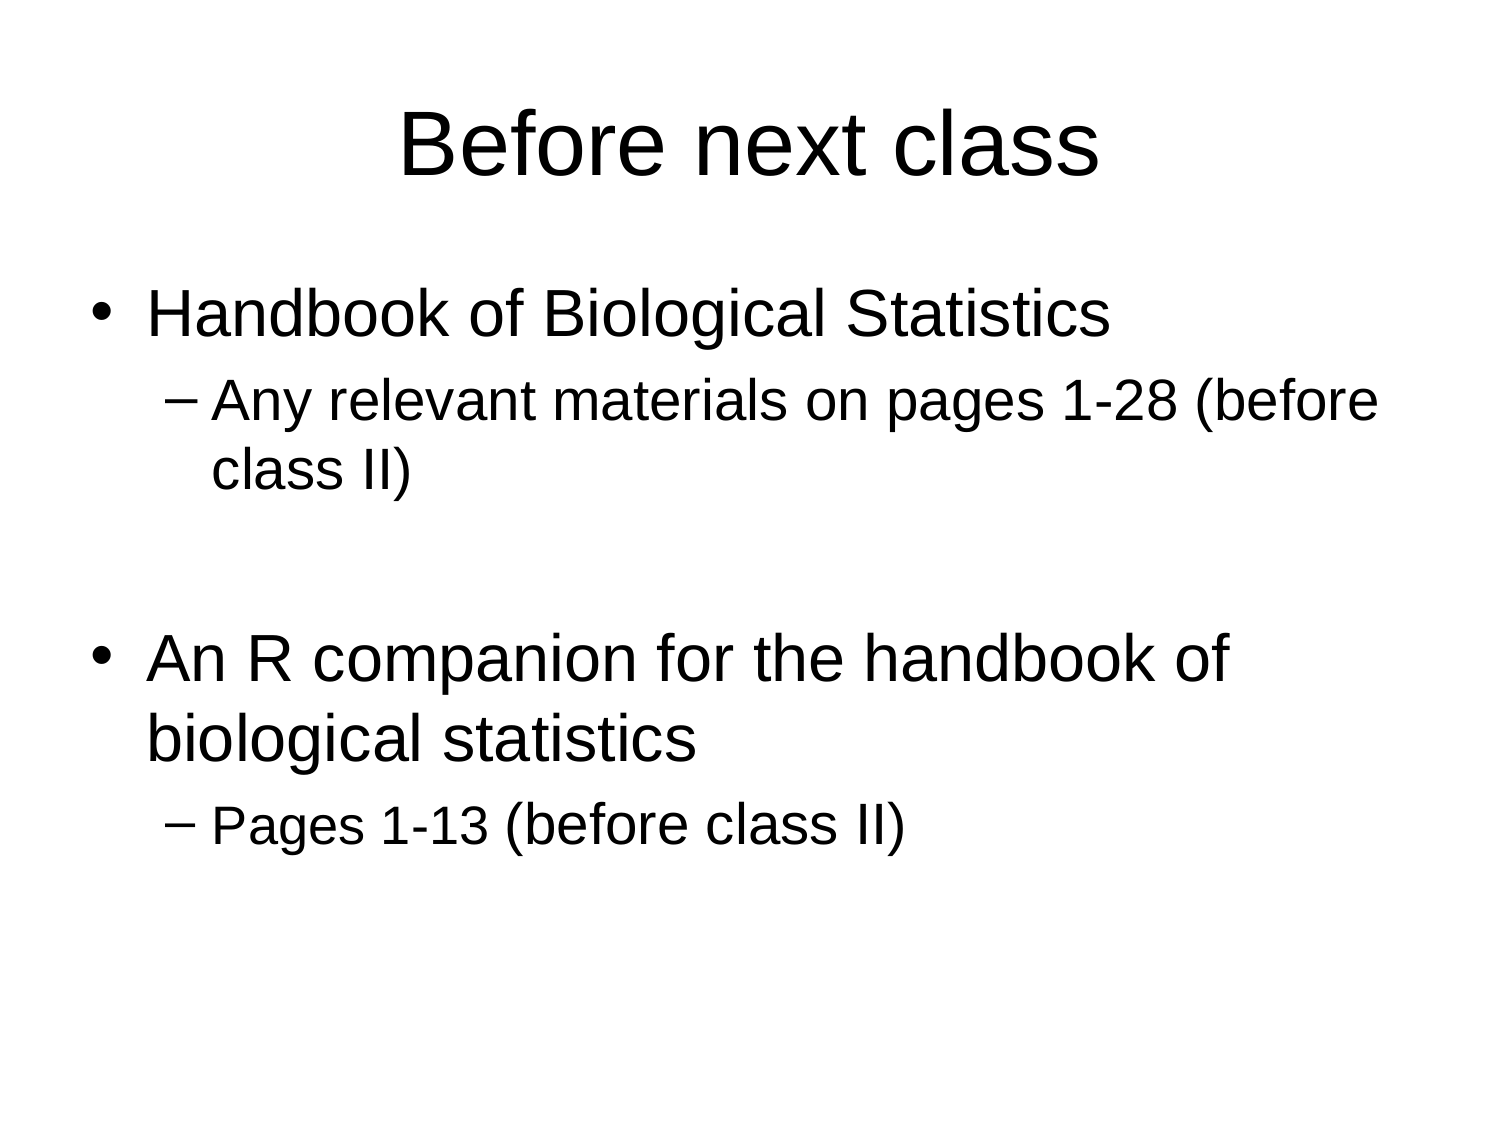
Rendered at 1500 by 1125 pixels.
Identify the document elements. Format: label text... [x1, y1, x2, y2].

list Handbook of Biological Statistics Any relevant materials on pages 1-28 (before class II) An R companion for the handbook of biological statistics Pages 1-13 (before class II) [75, 262, 1425, 1005]
title Before next class [75, 45, 1425, 233]
